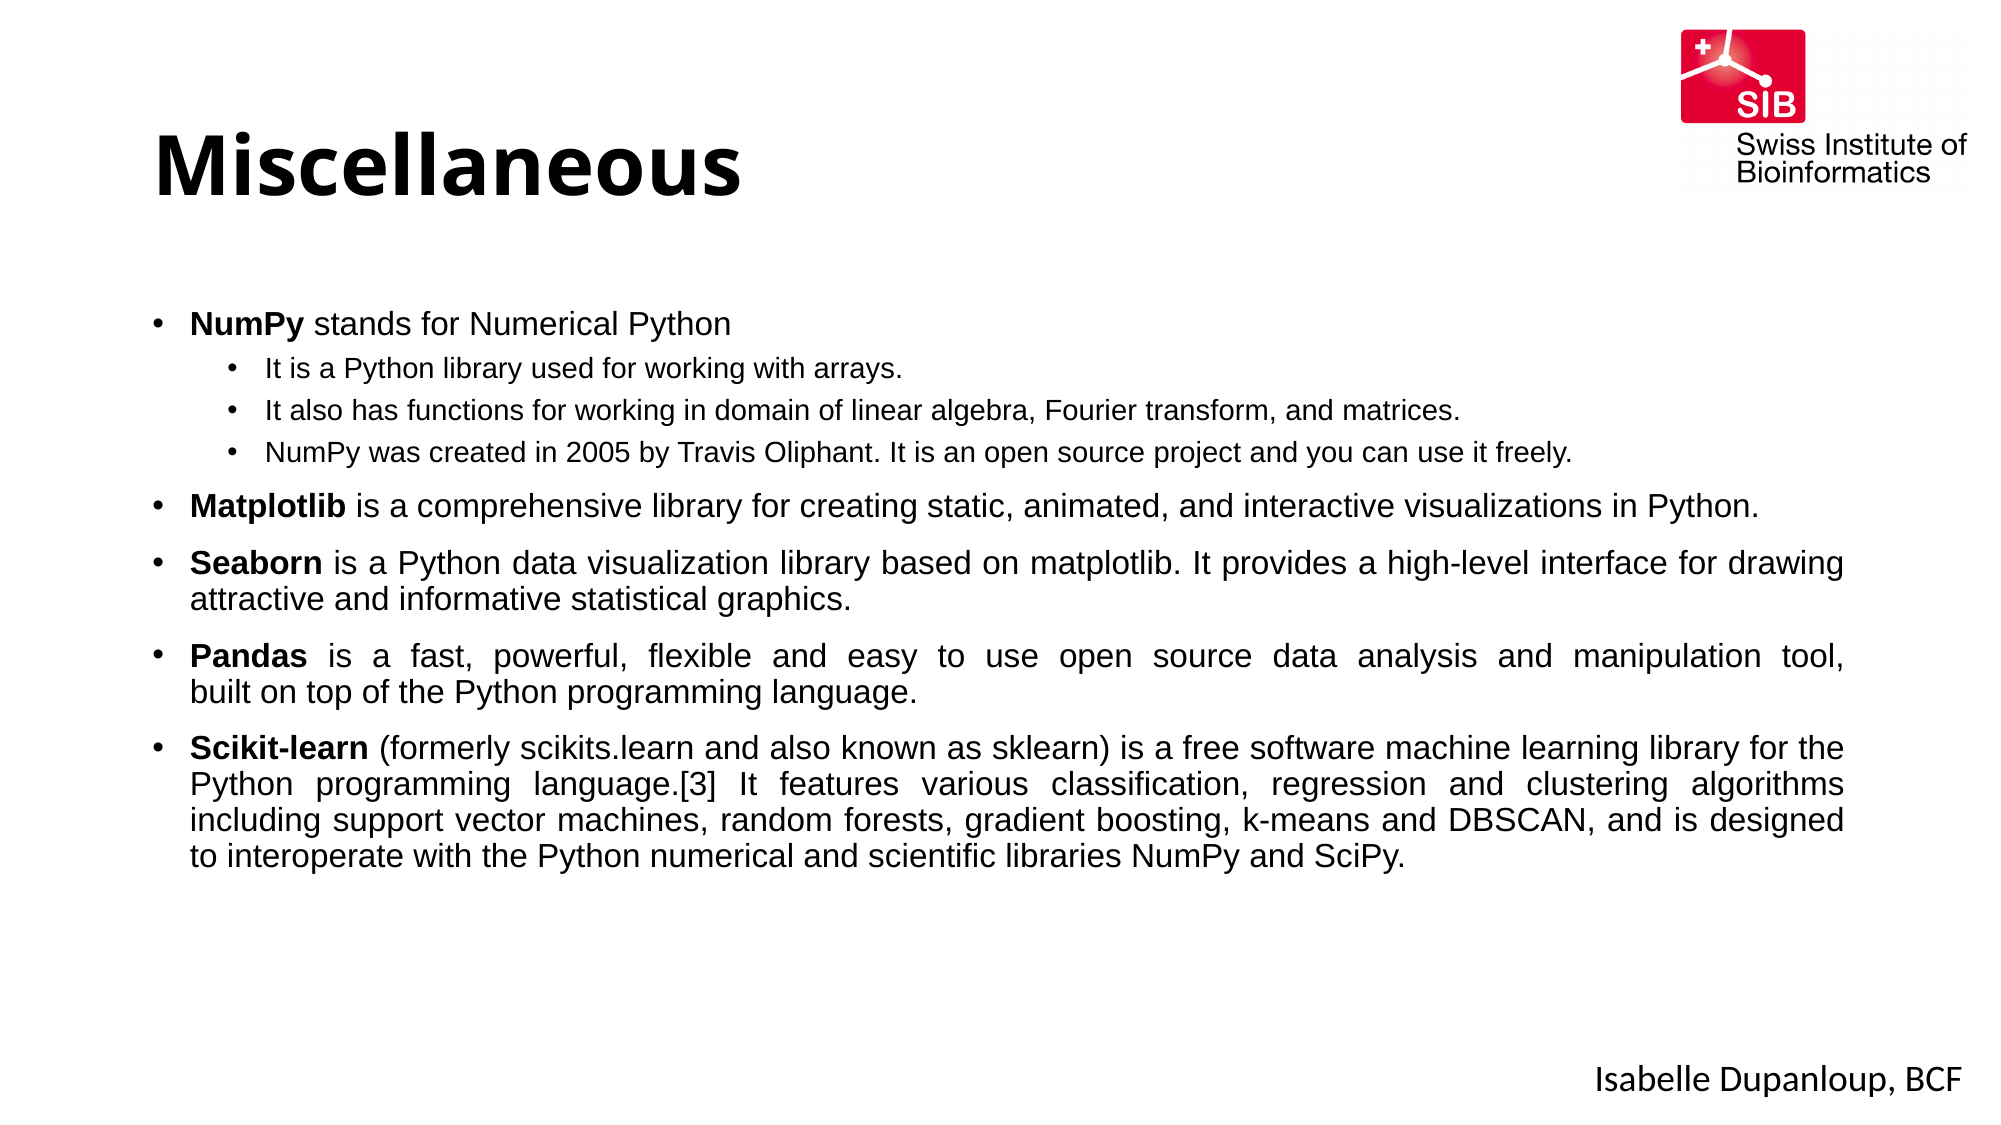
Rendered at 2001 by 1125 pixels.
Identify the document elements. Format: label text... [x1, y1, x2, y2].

picture [1678, 27, 1973, 193]
text_box Miscellaneous [137, 59, 1863, 278]
list NumPy stands for Numerical Python It is a Python library used for working with arrays. It also has functions for working in domain of linear algebra, Fourier transform, and matrices. NumPy was created in 2005 by Travis Oliphant. It is an open source project and you can use it freely. Matplotlib is a comprehensive library for creating static, animated, and interactive visualizations in Python. Seaborn is a Python data visualization library based on matplotlib. It provides a high-level interface for drawing attractive and informative statistical graphics. Pandas is a fast, powerful, flexible and easy to use open source data analysis and manipulation tool, built on top of the Python programming language. Scikit-learn (formerly scikits.learn and also known as sklearn) is a free software machine learning library for the Python programming language.[3] It features various classification, regression and clustering algorithms including support vector machines, random forests, gradient boosting, k-means and DBSCAN, and is designed to interoperate with the Python numerical and scientific libraries NumPy and SciPy. [137, 299, 1863, 1014]
text_box Isabelle Dupanloup, BCF [1557, 1046, 2000, 1107]
